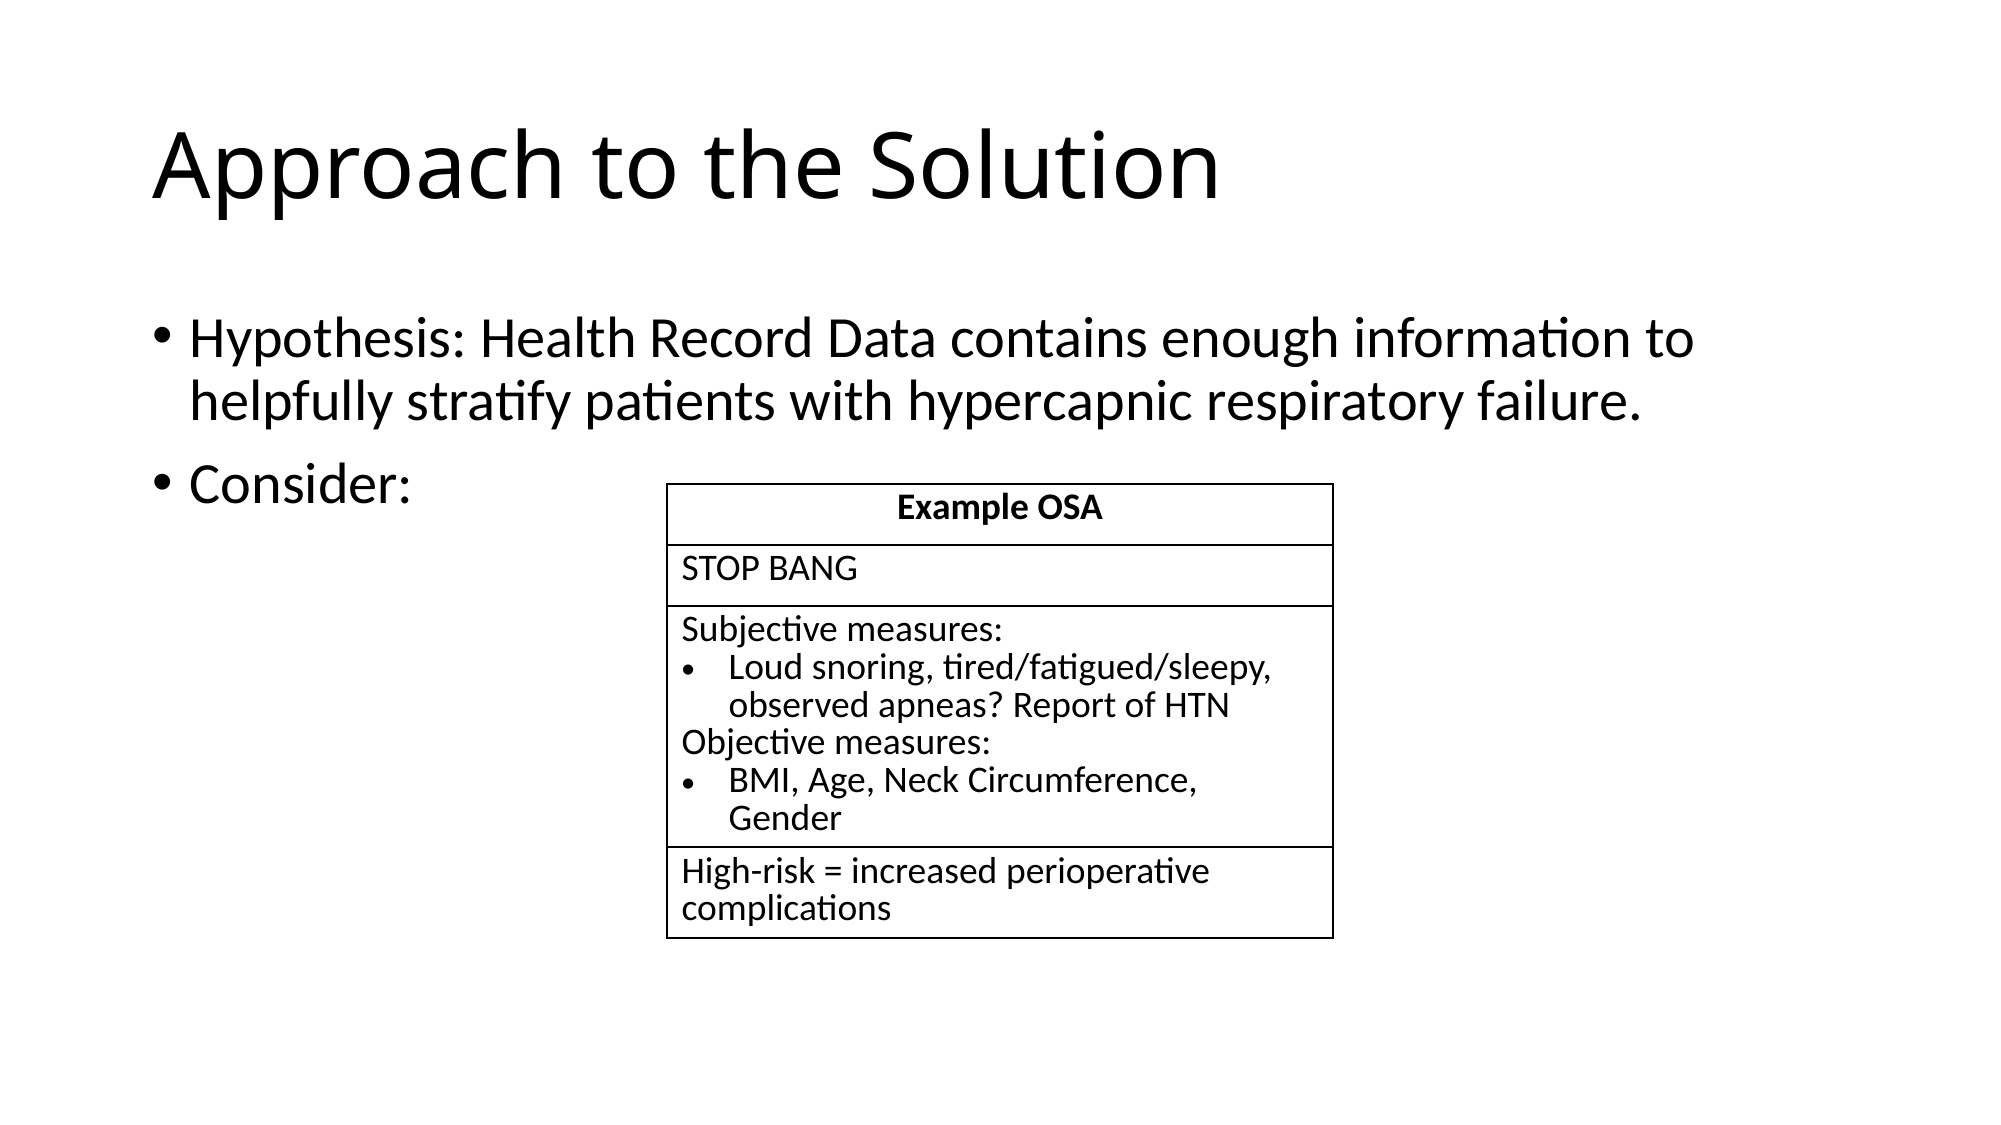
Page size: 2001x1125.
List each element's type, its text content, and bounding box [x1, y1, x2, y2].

table_cell High-risk = increased perioperative complications [668, 848, 1332, 937]
title Approach to the Solution [137, 59, 1863, 278]
table_cell STOP BANG [668, 546, 1332, 605]
list Hypothesis: Health Record Data contains enough information to helpfully stratify patients with hypercapnic respiratory failure. Consider: [137, 299, 1863, 1014]
table_header Example OSA [668, 485, 1332, 544]
table_cell Subjective measures: Loud snoring, tired/fatigued/sleepy, observed apneas? Report of HTN Objective measures: BMI, Age, Neck Circumference, Gender [668, 607, 1332, 846]
